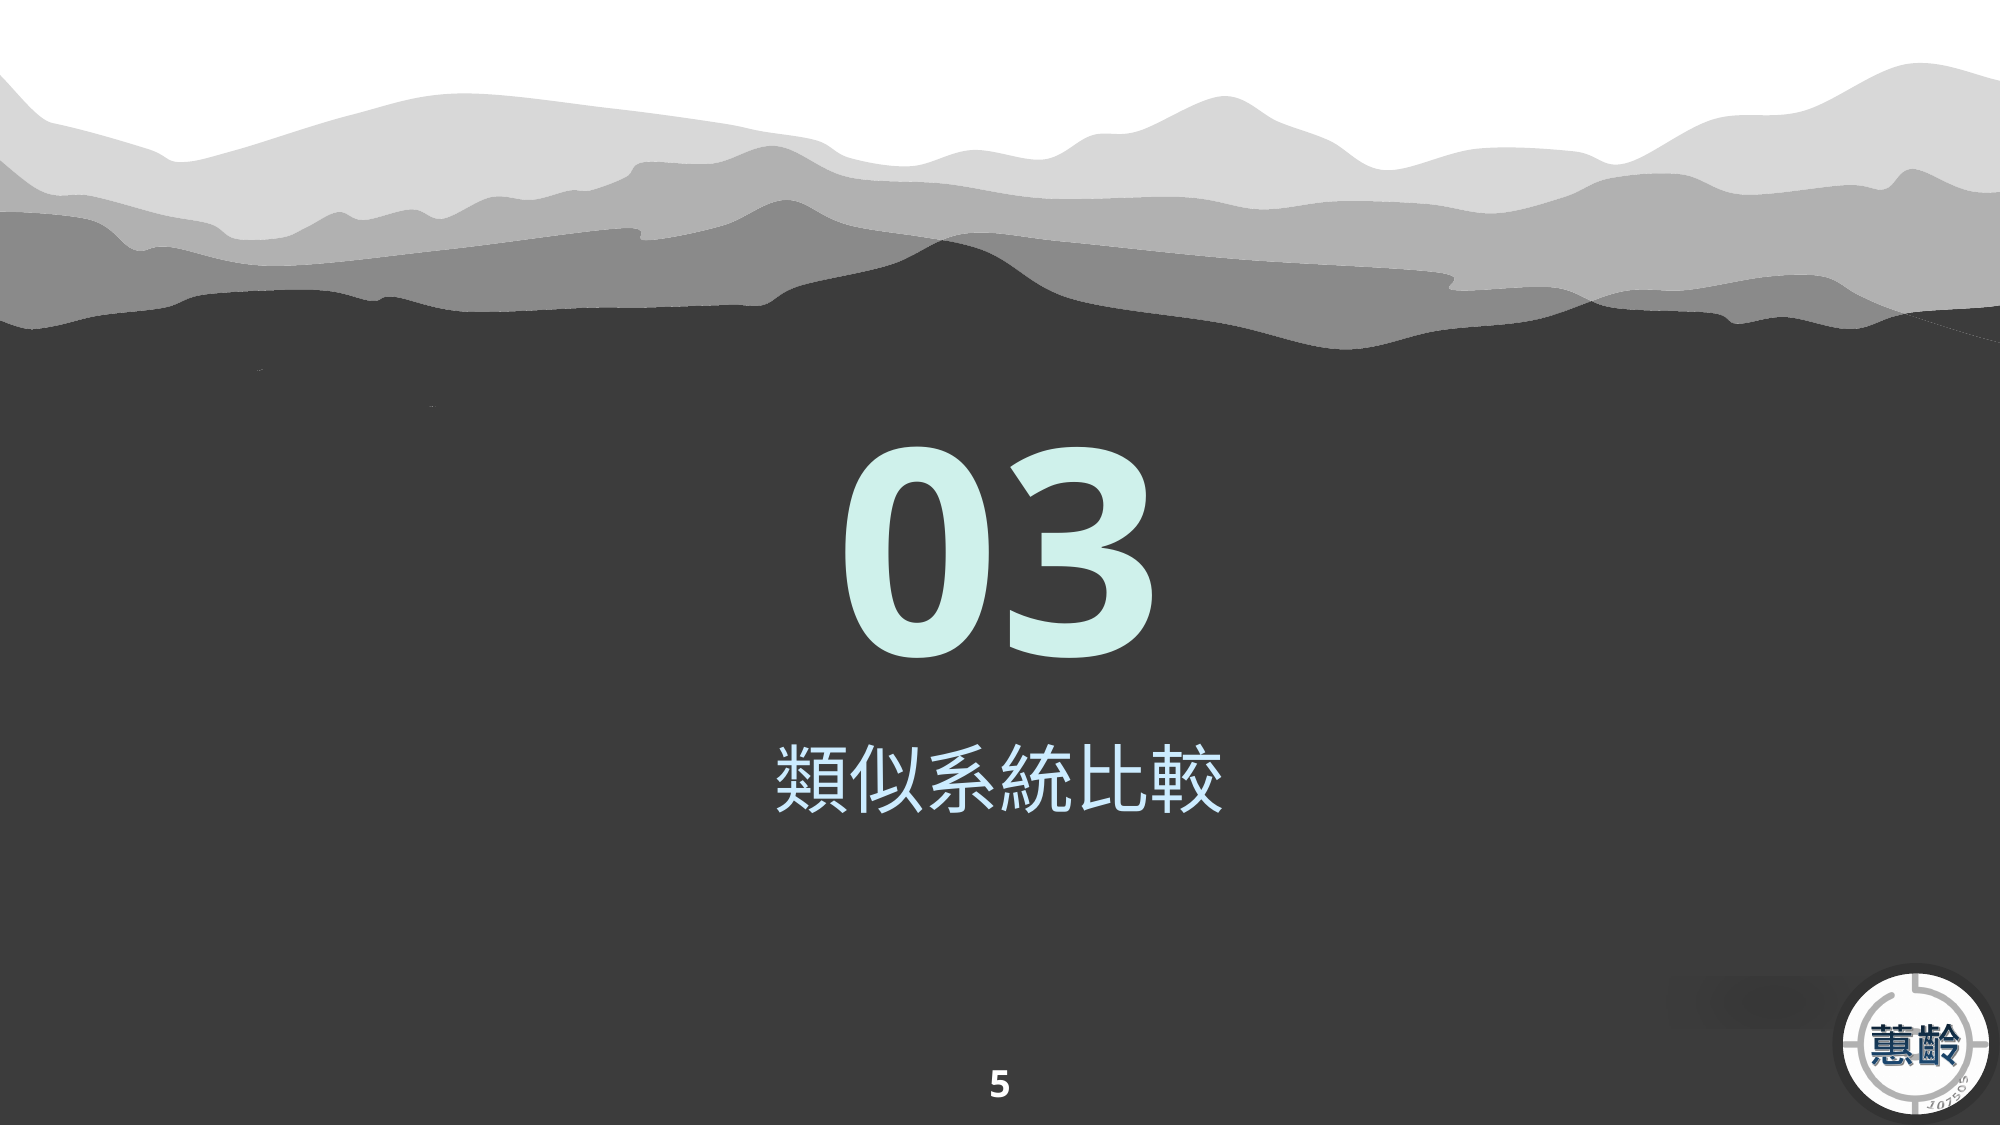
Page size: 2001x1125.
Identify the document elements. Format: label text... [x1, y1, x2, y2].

text_box 5 [0, 1052, 1837, 1112]
list 類似系統比較 [377, 735, 1623, 830]
list 03 [377, 399, 1623, 608]
picture [1837, 968, 1995, 1120]
text_box 5 [1995, 1053, 2000, 1112]
